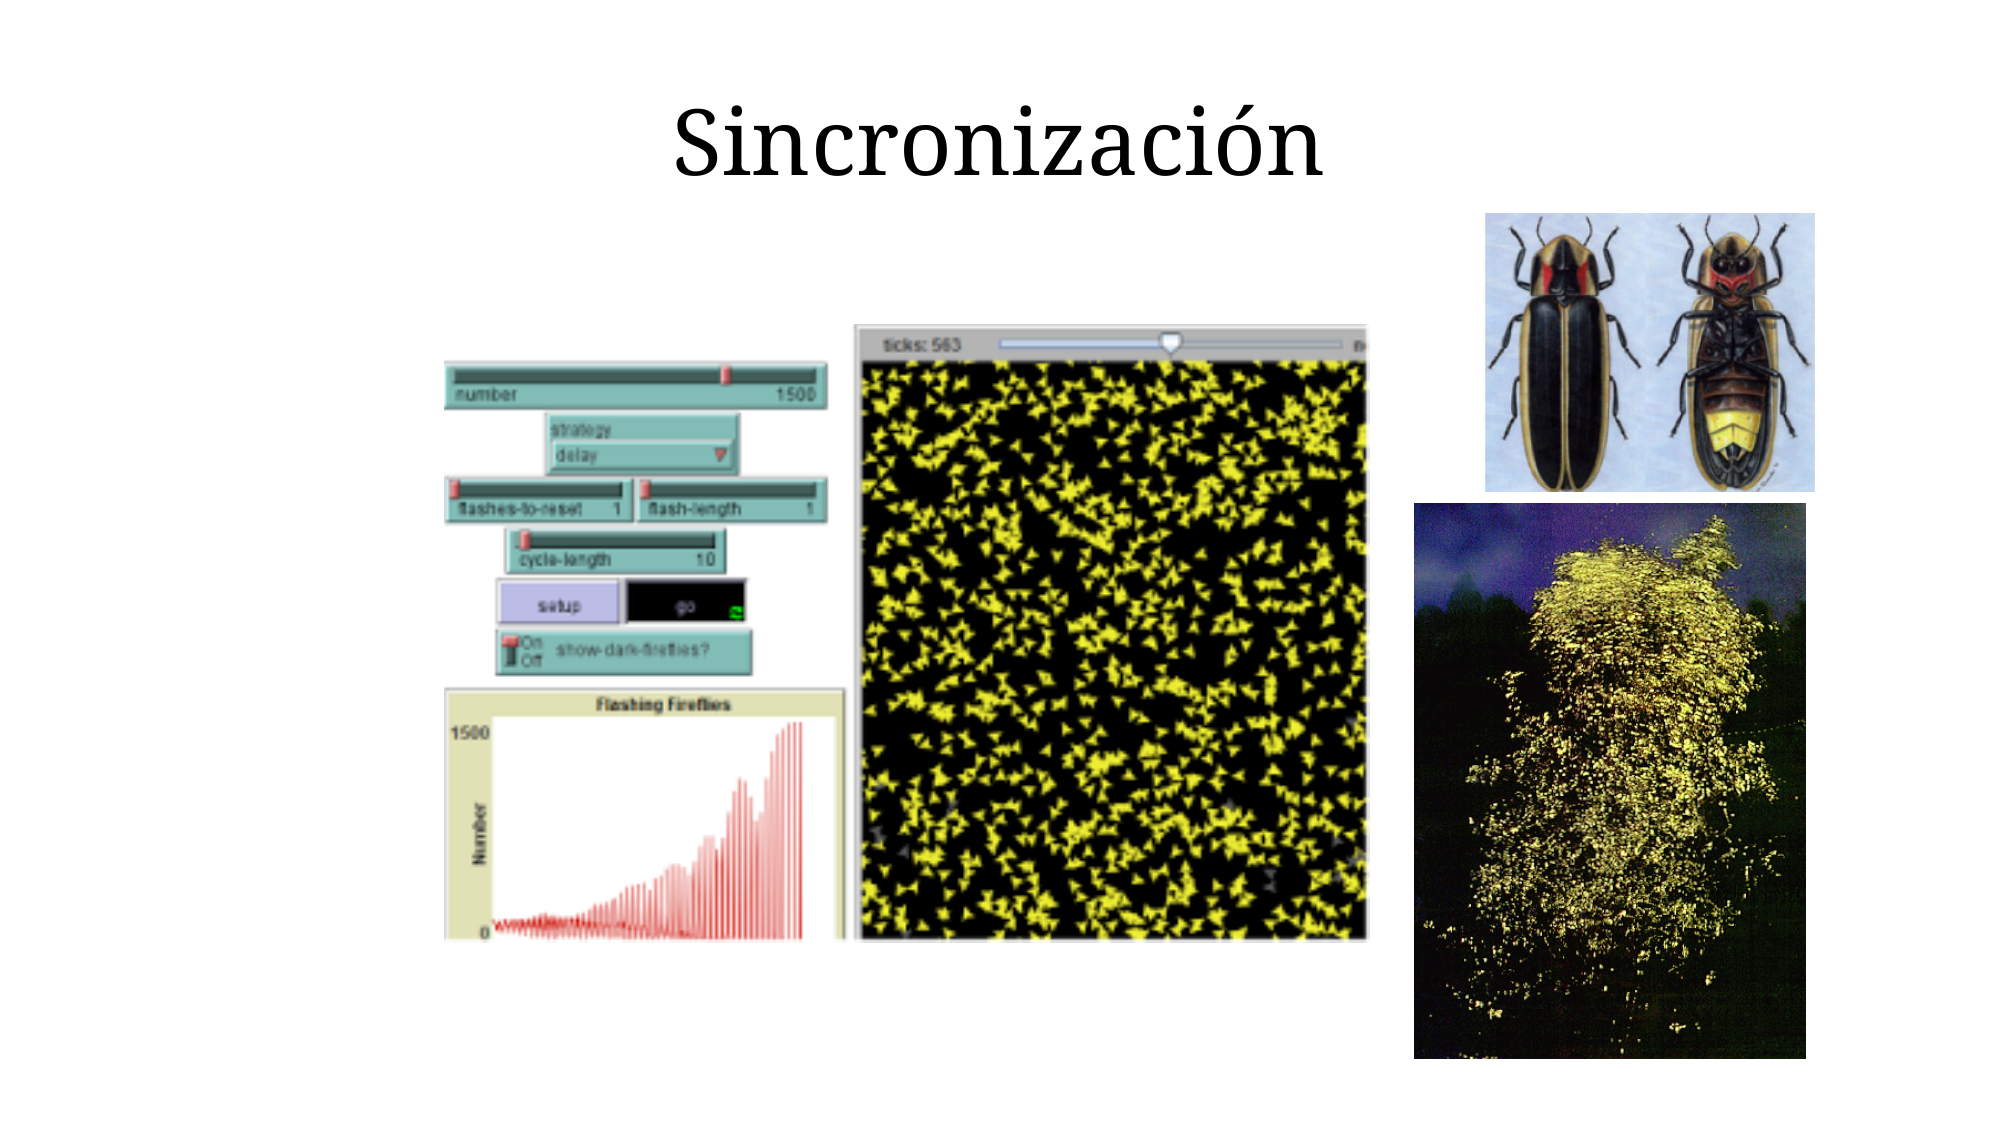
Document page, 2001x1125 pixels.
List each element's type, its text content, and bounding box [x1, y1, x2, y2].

picture [444, 324, 1370, 944]
picture [1413, 503, 1806, 1059]
picture [1484, 213, 1816, 492]
title Sincronización [99, 45, 1900, 233]
